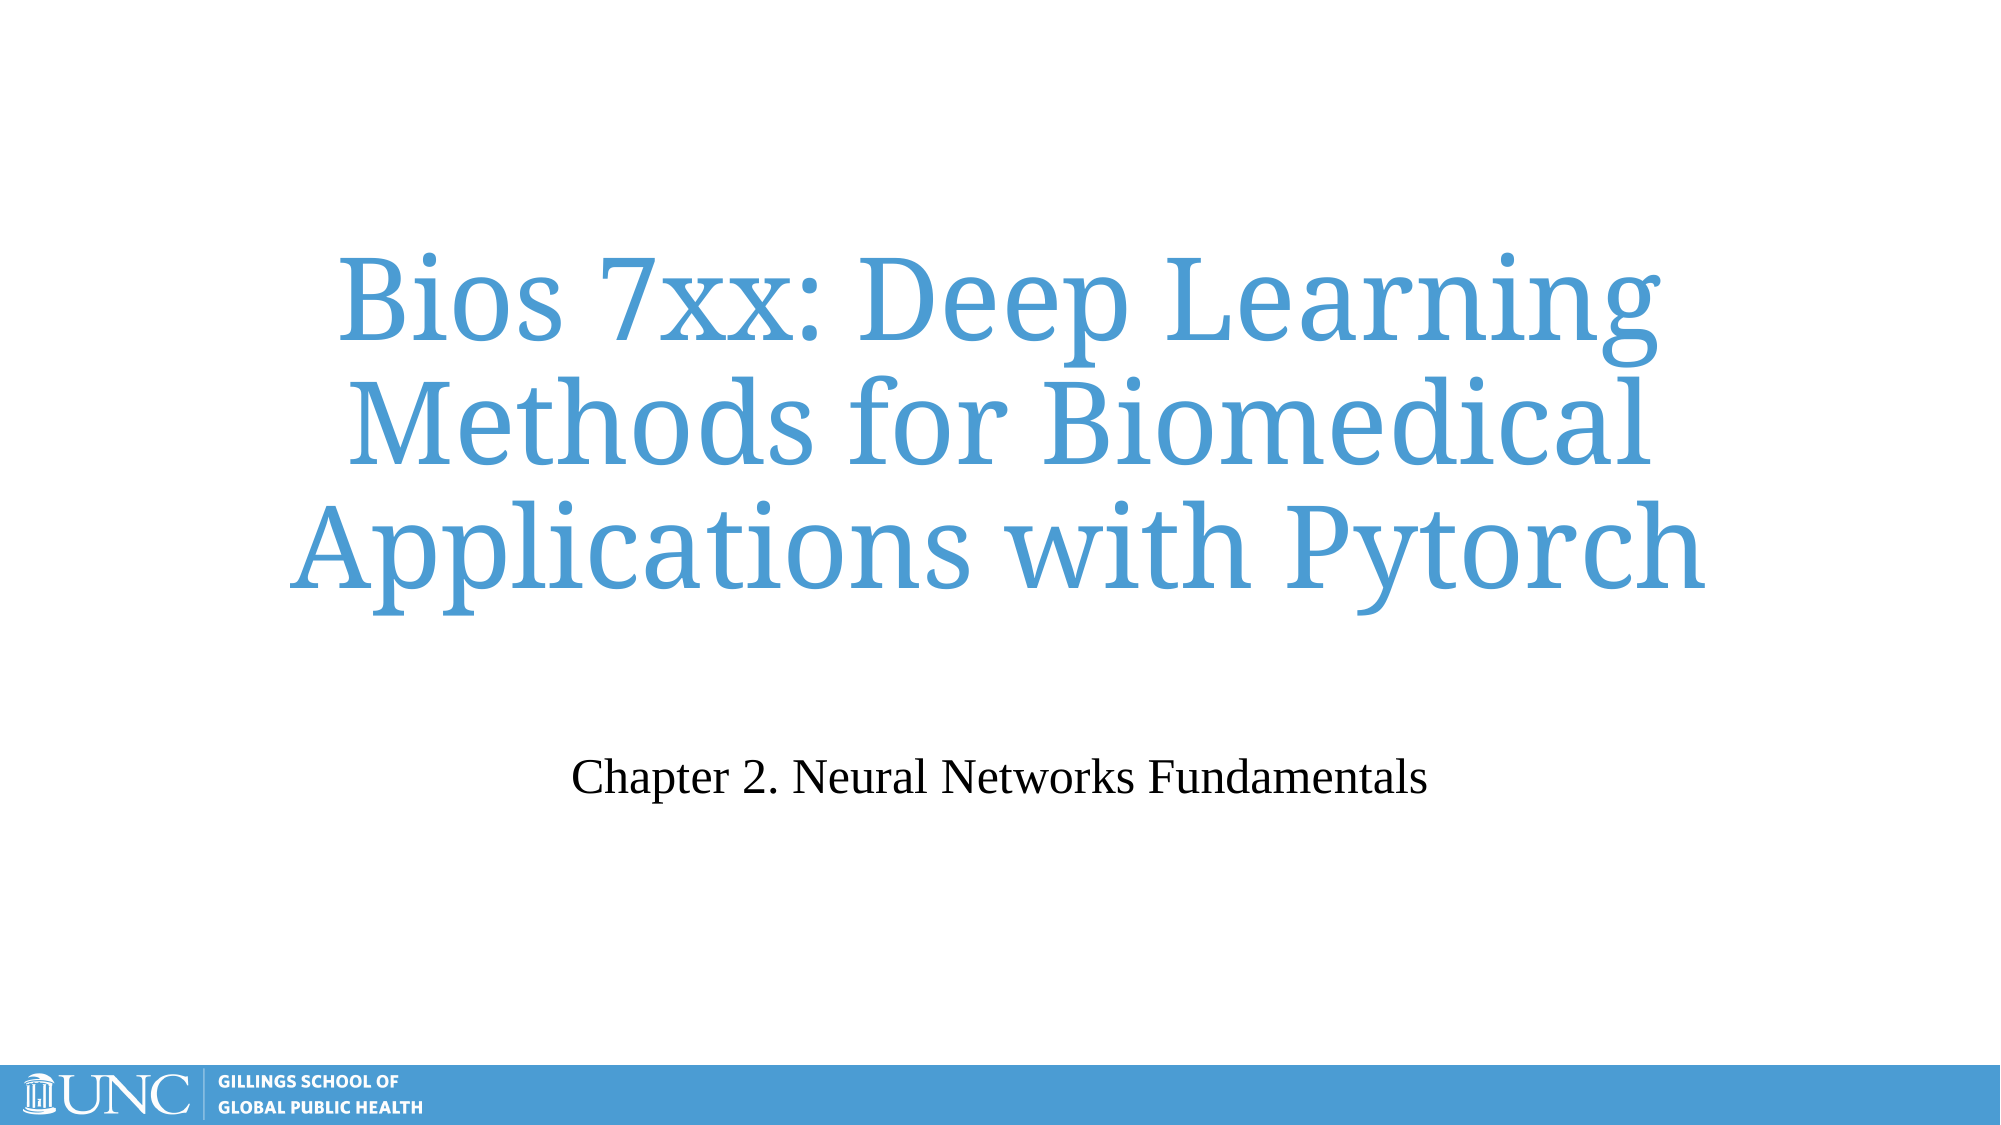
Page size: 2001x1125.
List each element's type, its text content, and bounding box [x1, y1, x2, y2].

picture [23, 1068, 422, 1120]
subtitle Chapter 2. Neural Networks Fundamentals [249, 742, 1750, 820]
title Bios 7xx: Deep Learning Methods for Biomedical Applications with Pytorch [249, 229, 1750, 622]
